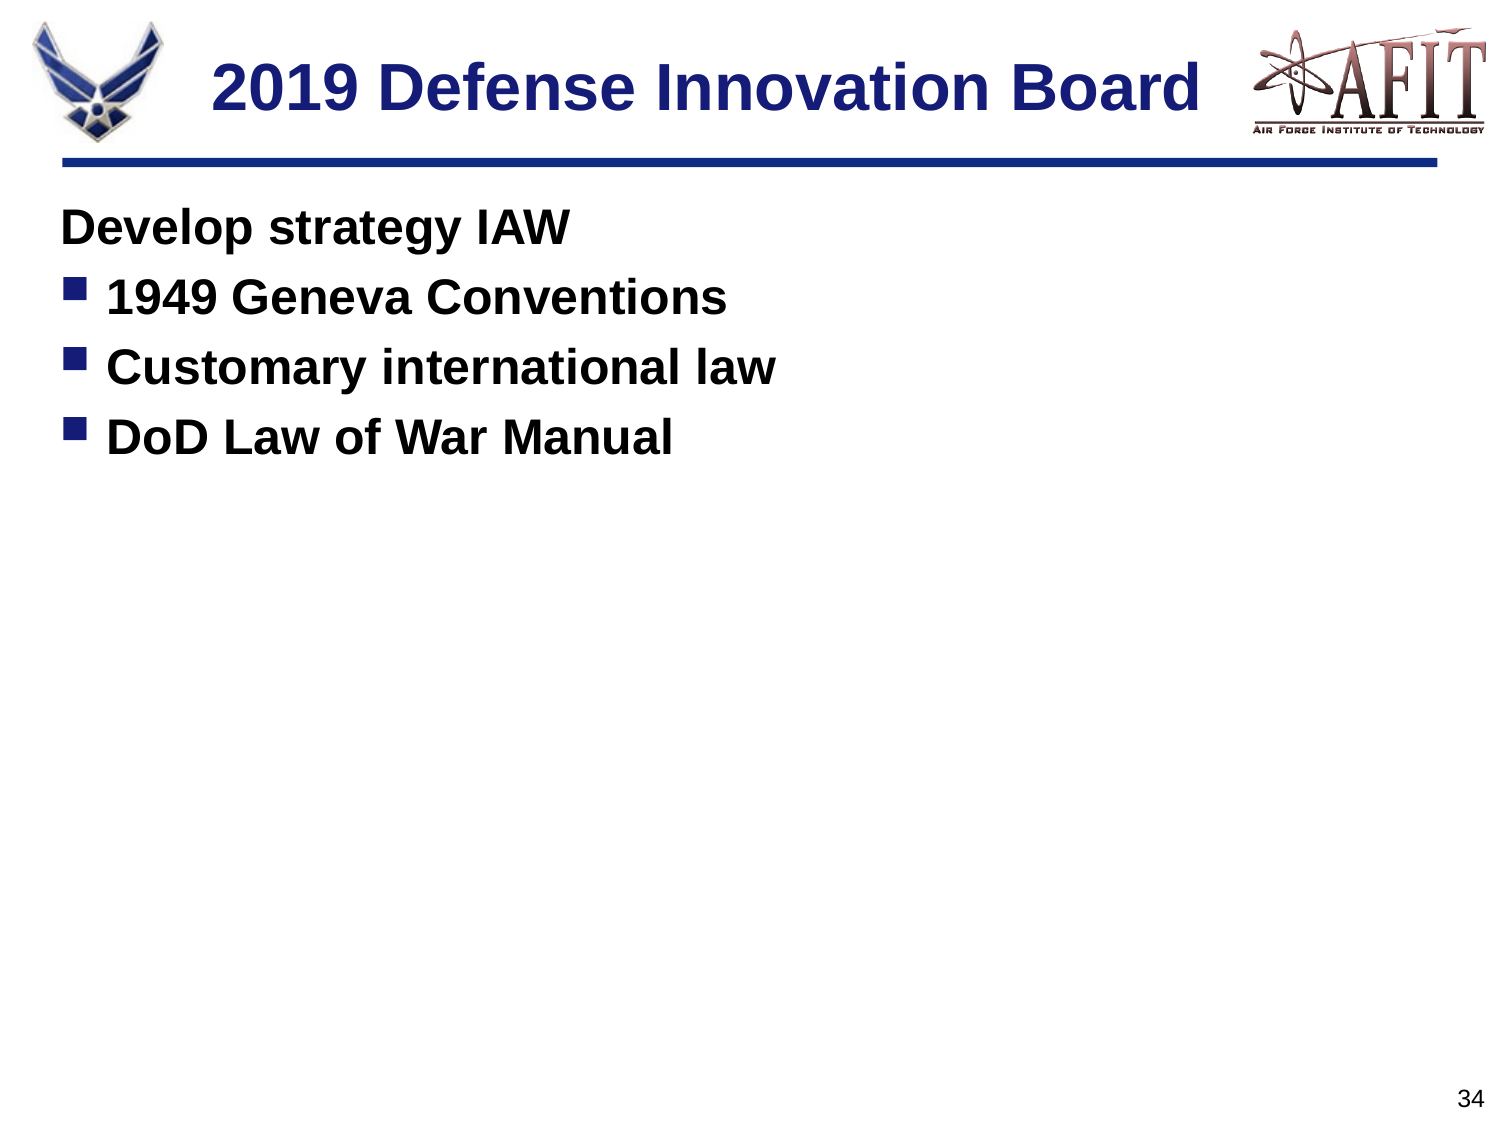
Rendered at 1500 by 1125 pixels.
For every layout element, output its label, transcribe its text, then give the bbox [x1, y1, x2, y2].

title 2019 Defense Innovation Board [179, 26, 1236, 141]
picture [32, 21, 164, 143]
slide_number [1310, 1070, 1498, 1121]
list Develop strategy IAW 1949 Geneva Conventions Customary international law DoD Law of War Manual [44, 186, 1430, 897]
